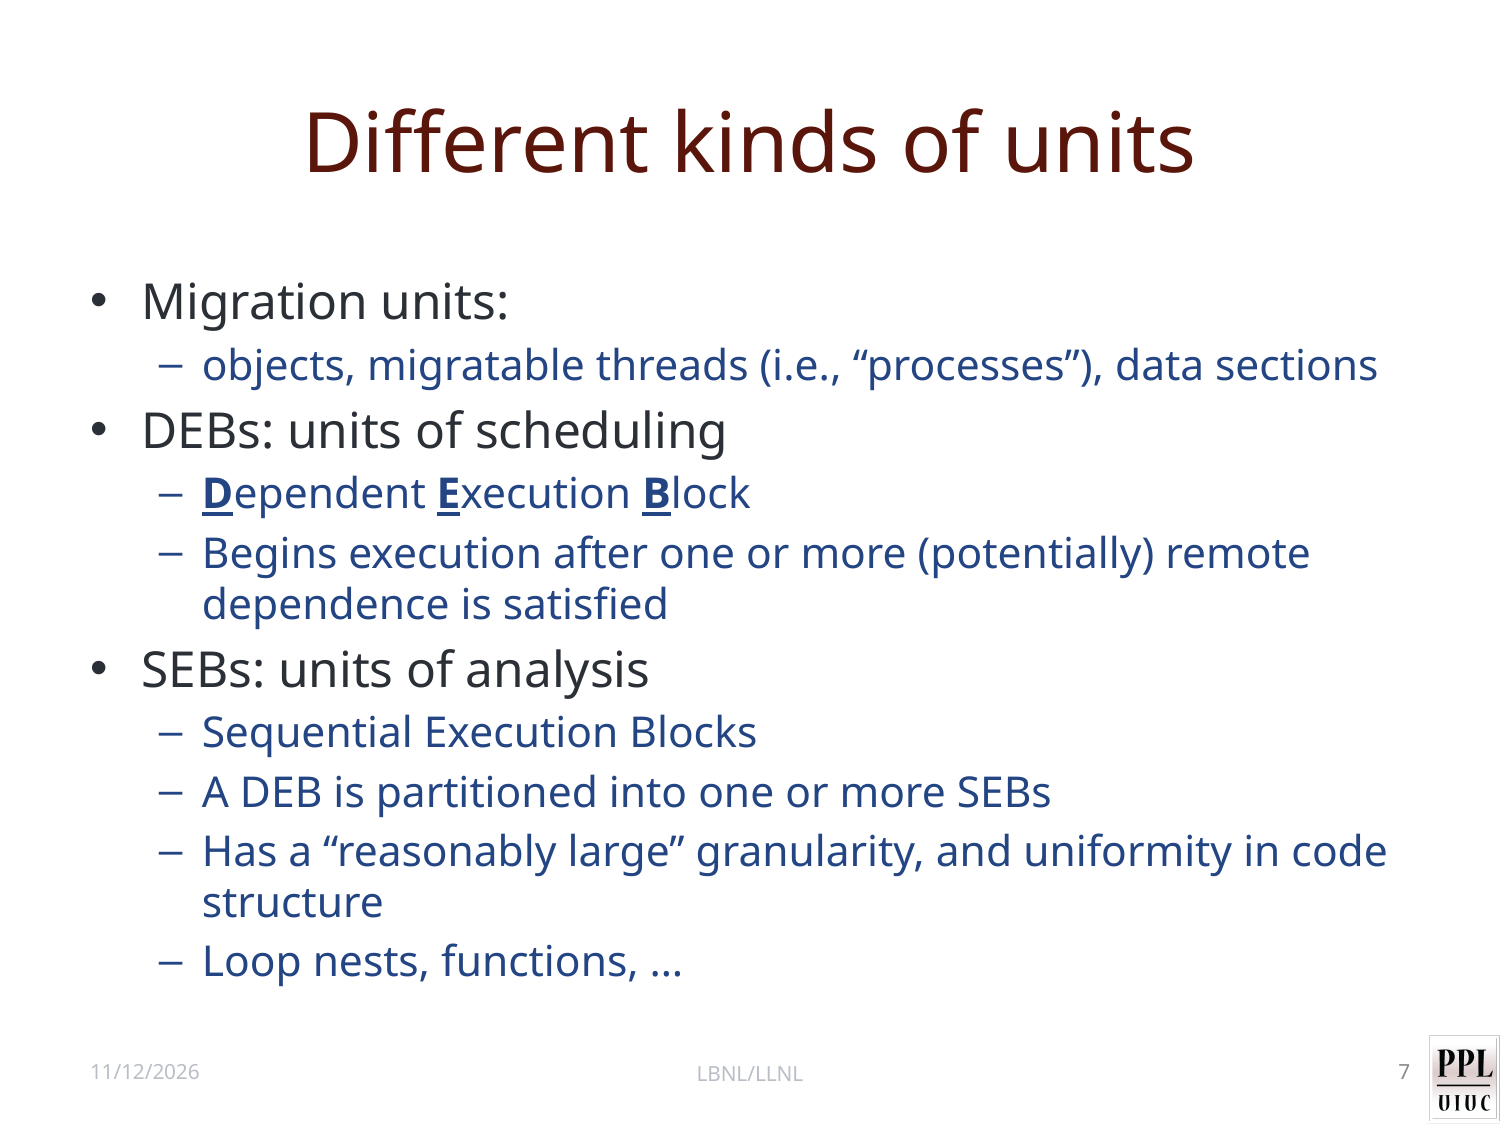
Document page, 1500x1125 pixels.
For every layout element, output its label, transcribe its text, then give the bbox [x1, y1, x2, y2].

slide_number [75, 1042, 425, 1103]
slide_number 7 [1074, 1042, 1425, 1103]
title Different kinds of units [75, 45, 1425, 233]
footer LBNL/LLNL [512, 1042, 988, 1103]
list Migration units: objects, migratable threads (i.e., “processes”), data sections DEBs: units of scheduling Dependent Execution Block Begins execution after one or more (potentially) remote dependence is satisfied SEBs: units of analysis Sequential Execution Blocks A DEB is partitioned into one or more SEBs Has a “reasonably large” granularity, and uniformity in code structure Loop nests, functions, … [75, 262, 1425, 1005]
picture [1425, 1032, 1500, 1125]
